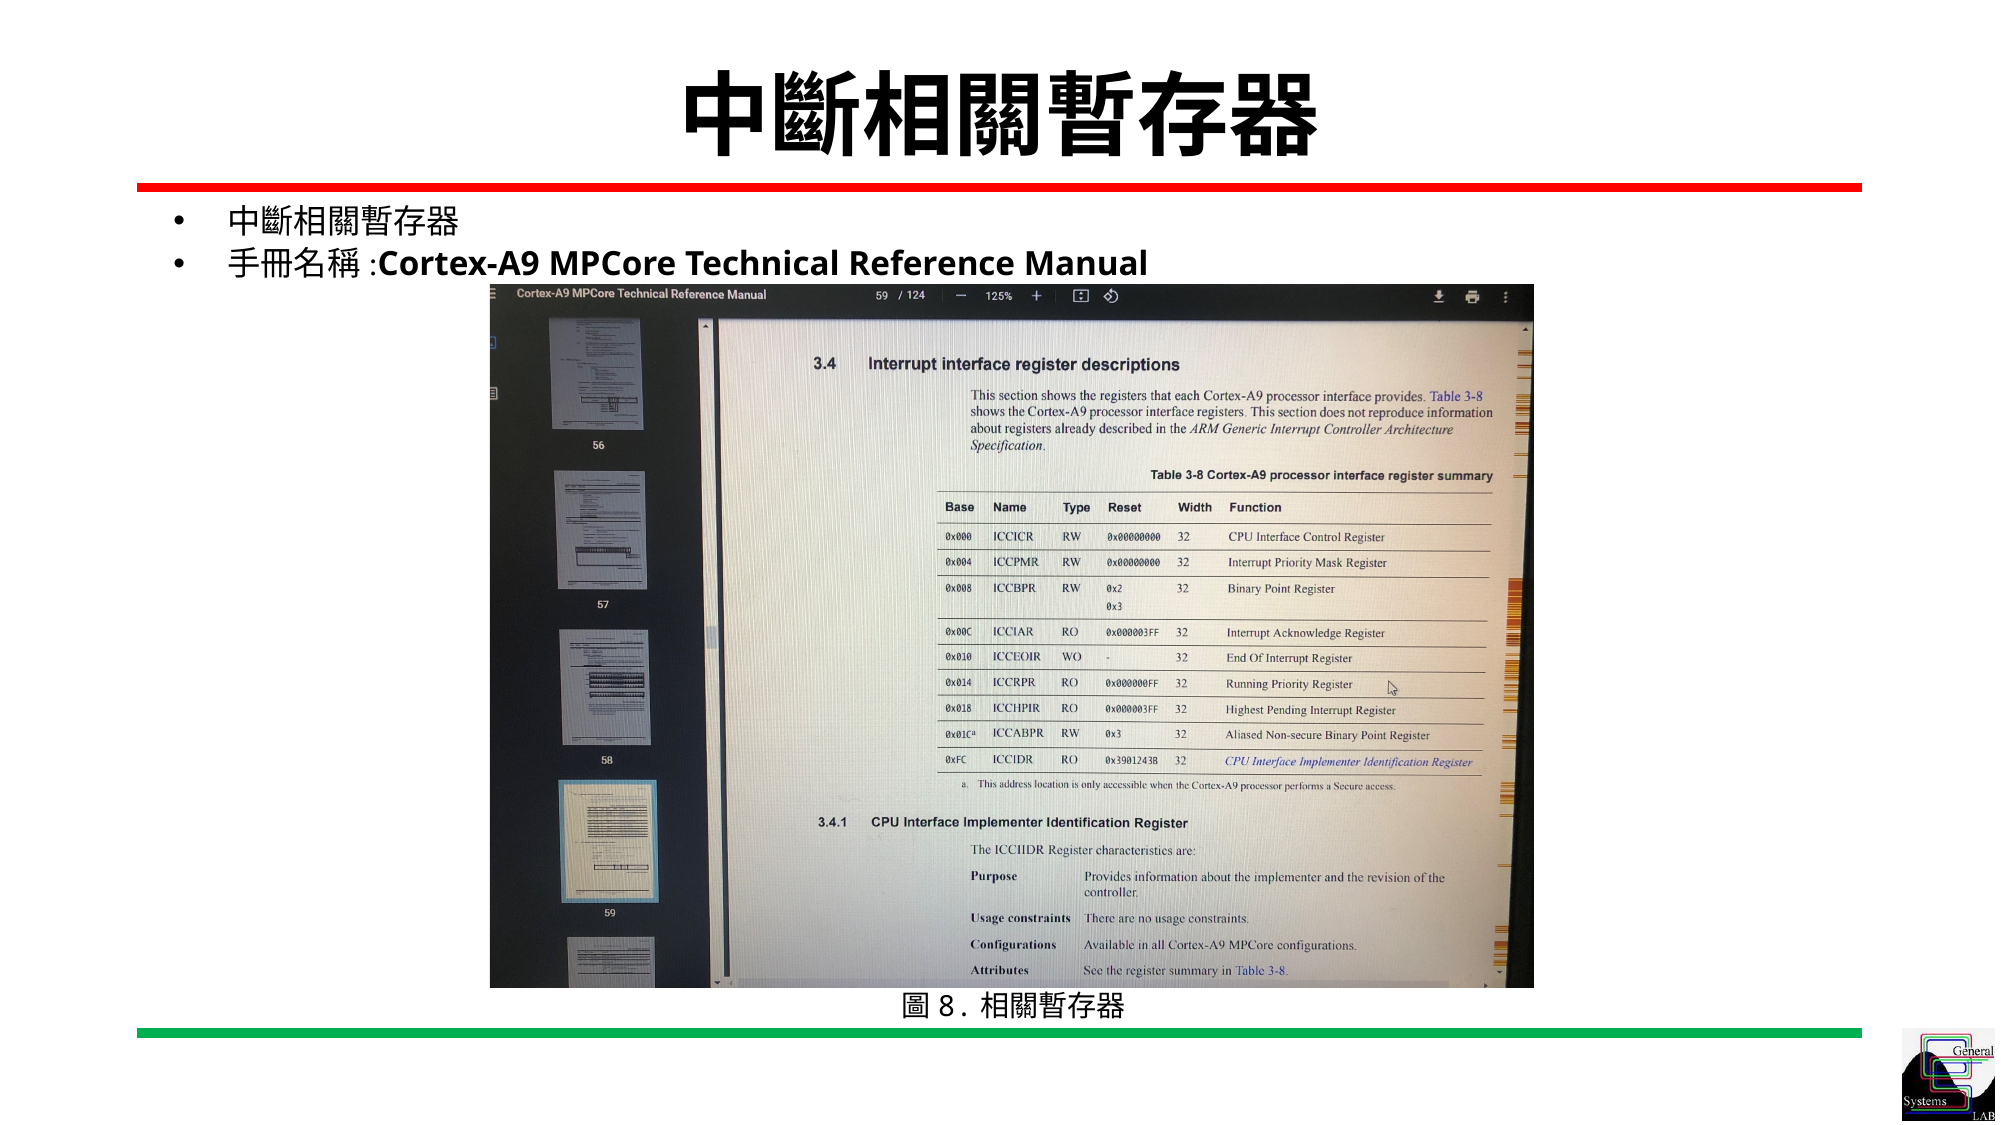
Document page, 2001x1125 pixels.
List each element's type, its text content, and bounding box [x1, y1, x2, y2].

title 中斷相關暫存器 [137, 59, 1863, 178]
picture [1902, 1028, 1995, 1121]
list 中斷相關暫存器 手冊名稱:Cortex-A9 MPCore Technical Reference Manual [137, 197, 1863, 1024]
picture [489, 283, 1537, 988]
text_box 圖8.相關暫存器 [886, 997, 1159, 1030]
